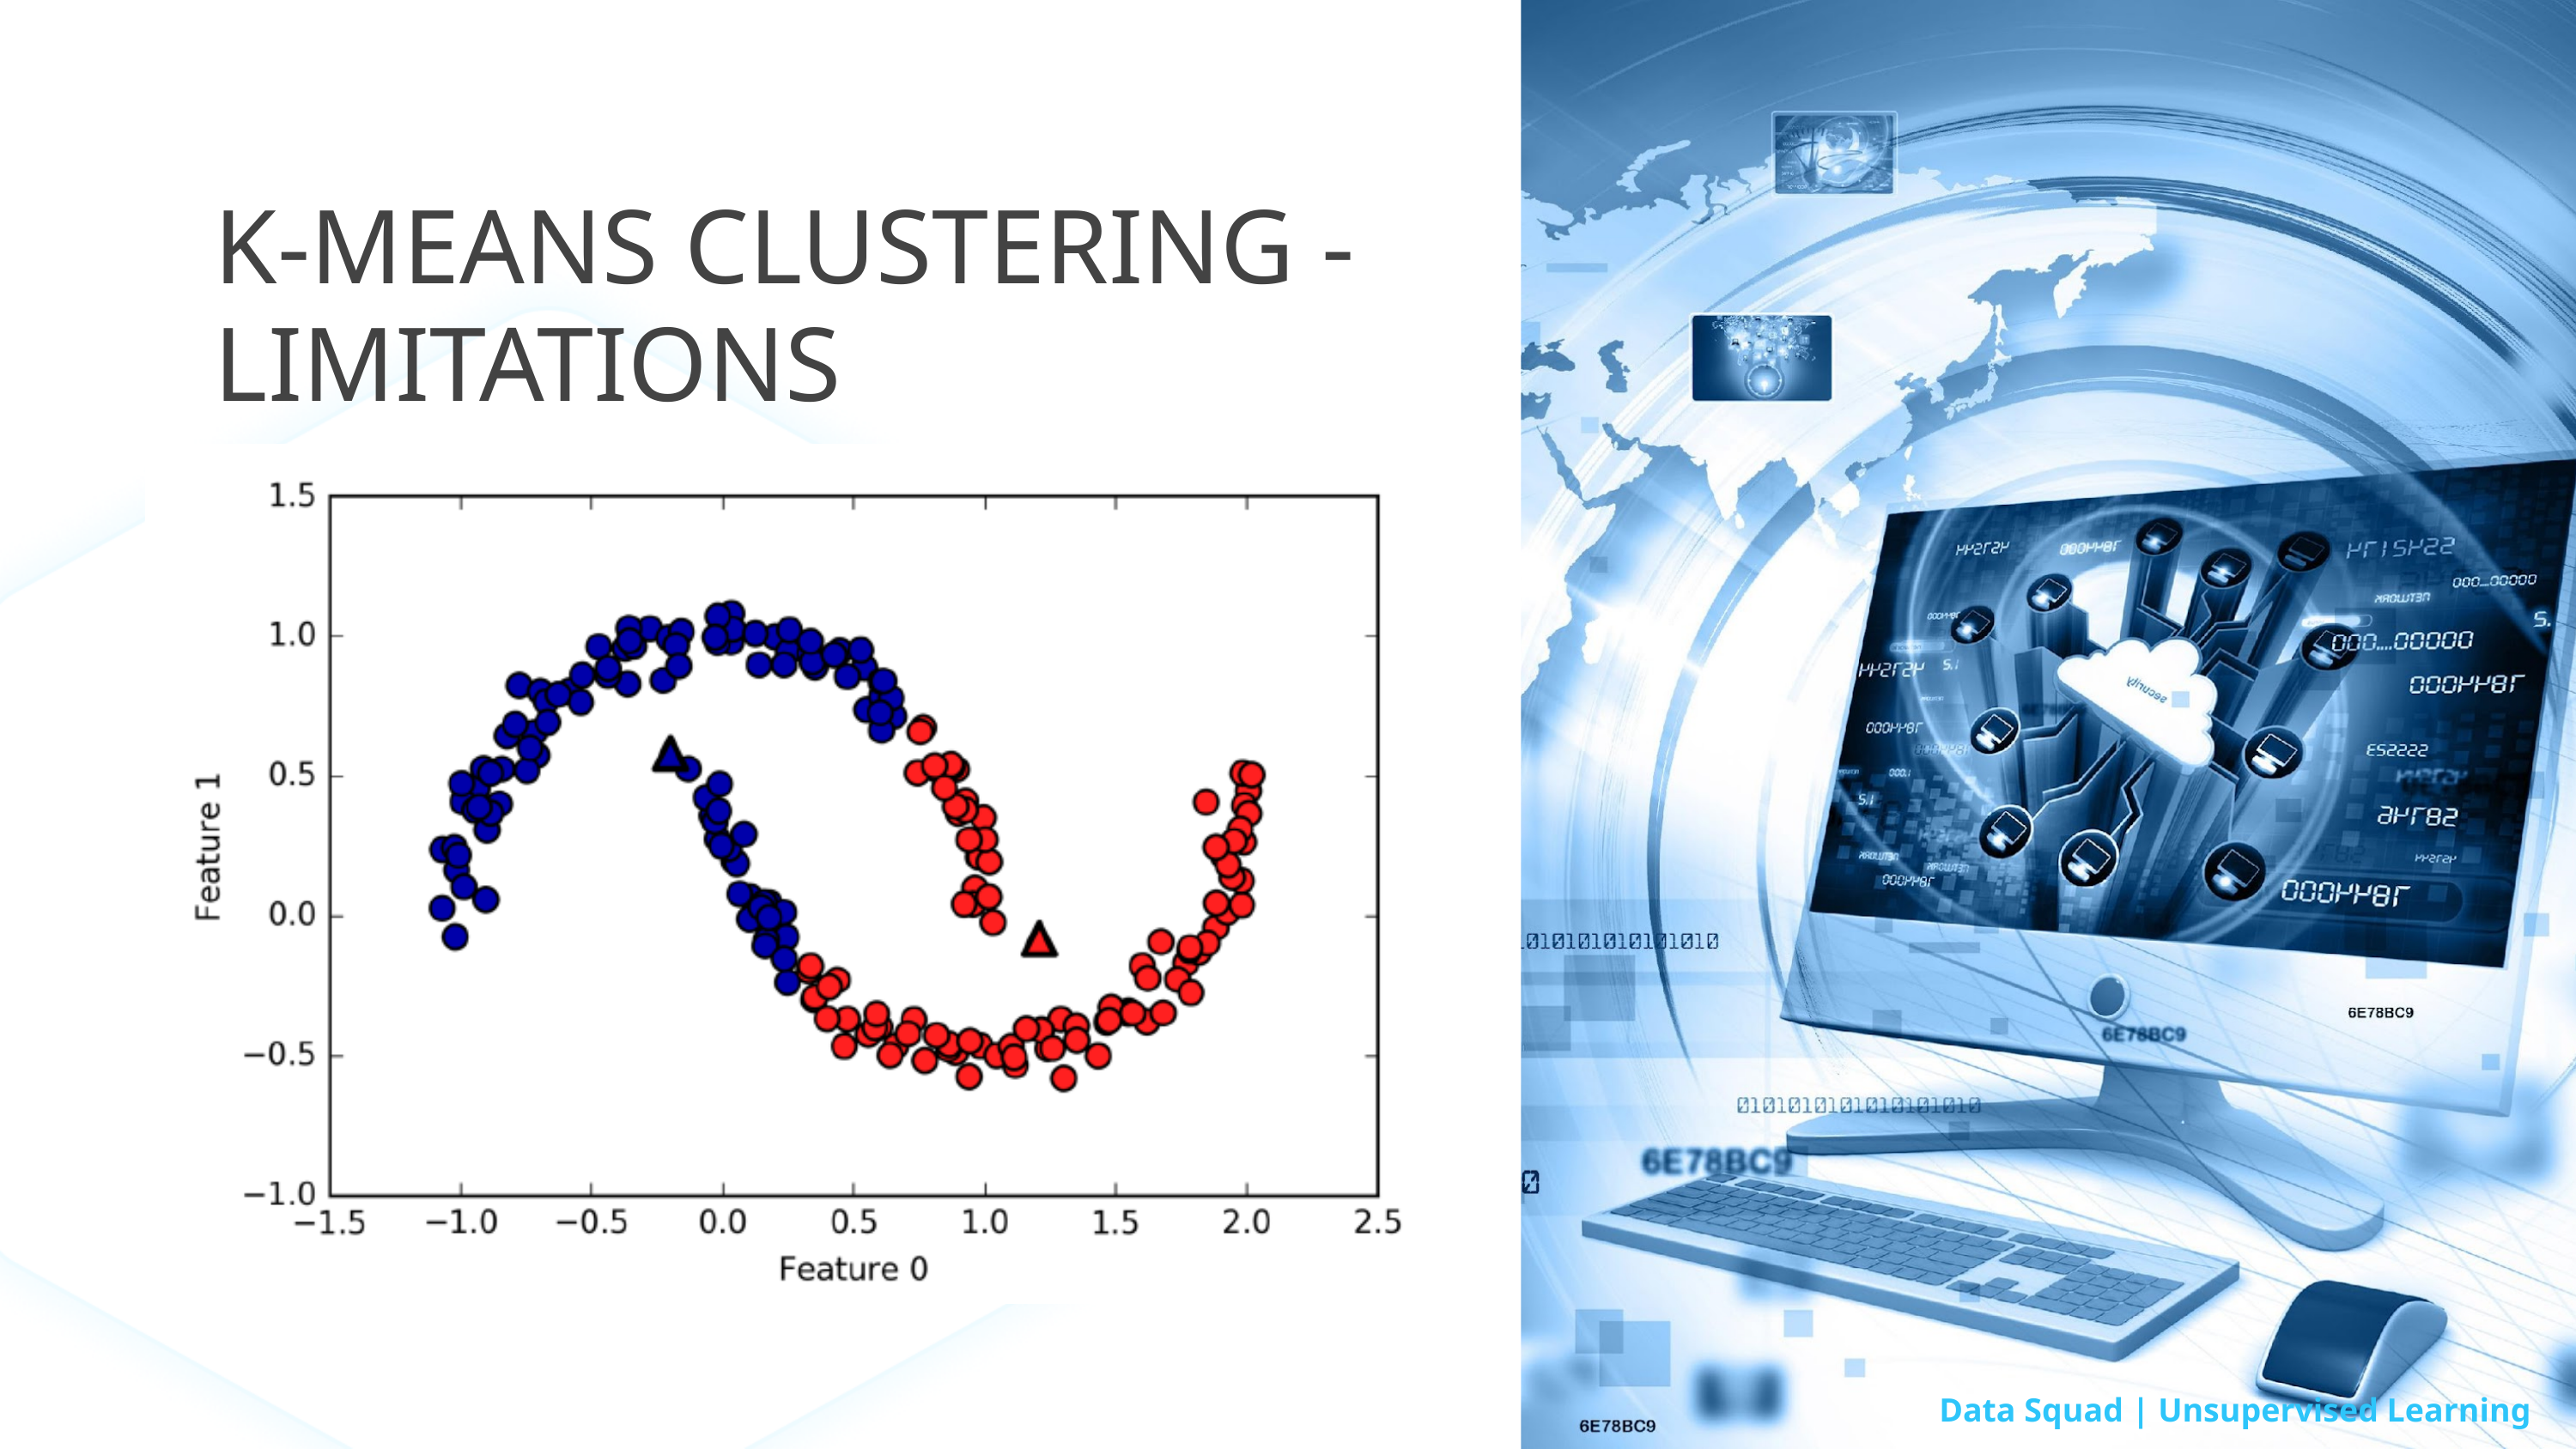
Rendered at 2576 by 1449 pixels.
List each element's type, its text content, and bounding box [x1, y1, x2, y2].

text_box K-MEANS CLUSTERING - LIMITATIONS [214, 190, 1433, 425]
text_box [1521, 0, 2576, 1449]
text_box [0, 0, 1521, 1449]
text_box [144, 444, 1467, 1304]
text_box Data Squad | Unsupervised Learning [946, 1374, 2532, 1429]
